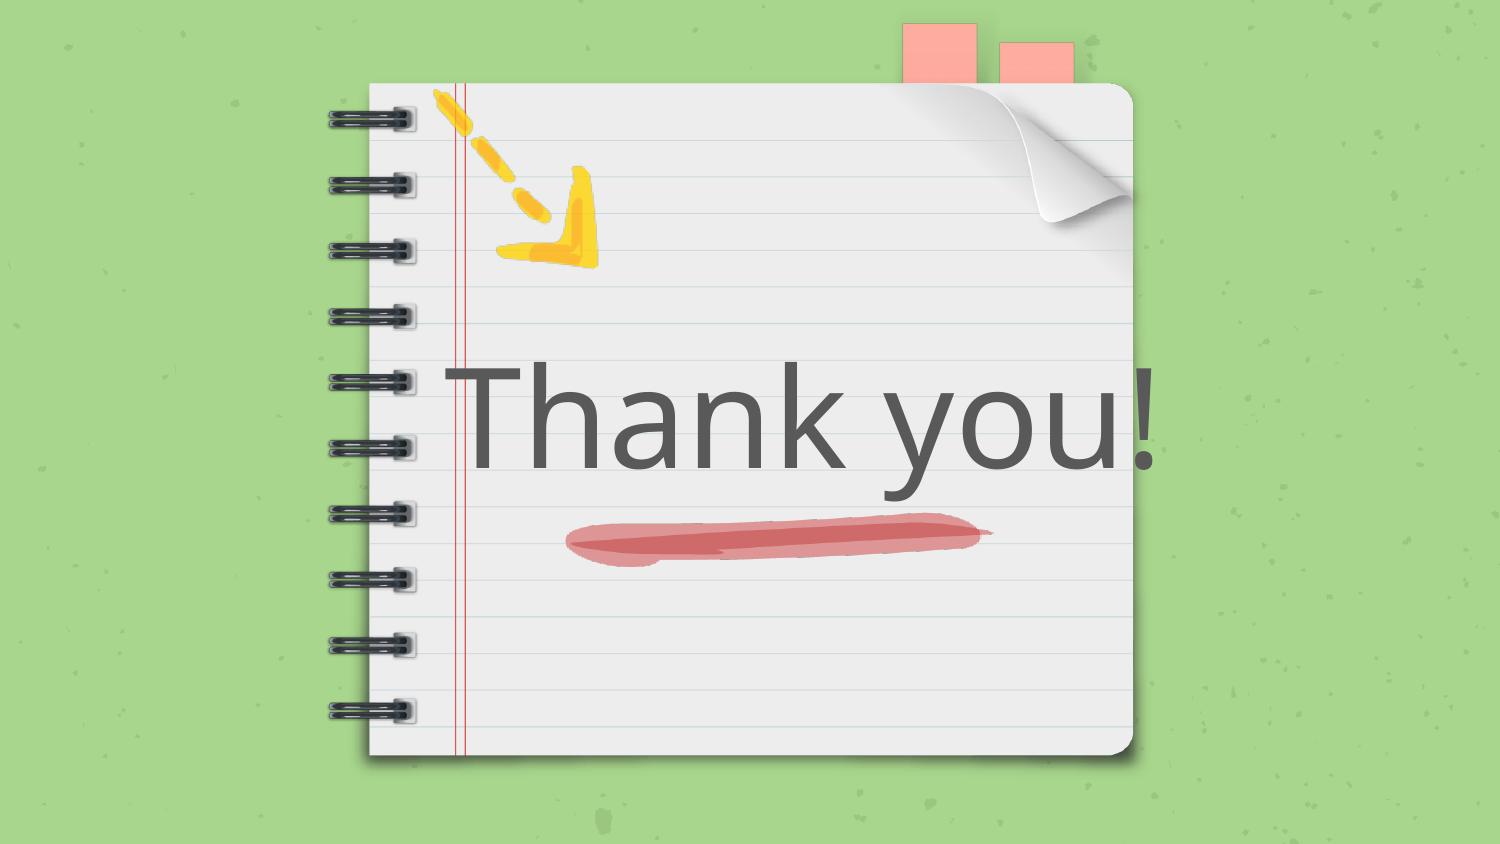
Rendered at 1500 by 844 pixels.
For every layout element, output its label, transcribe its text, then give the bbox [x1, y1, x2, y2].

picture [323, 0, 1177, 791]
title Thank you! [403, 319, 1205, 507]
